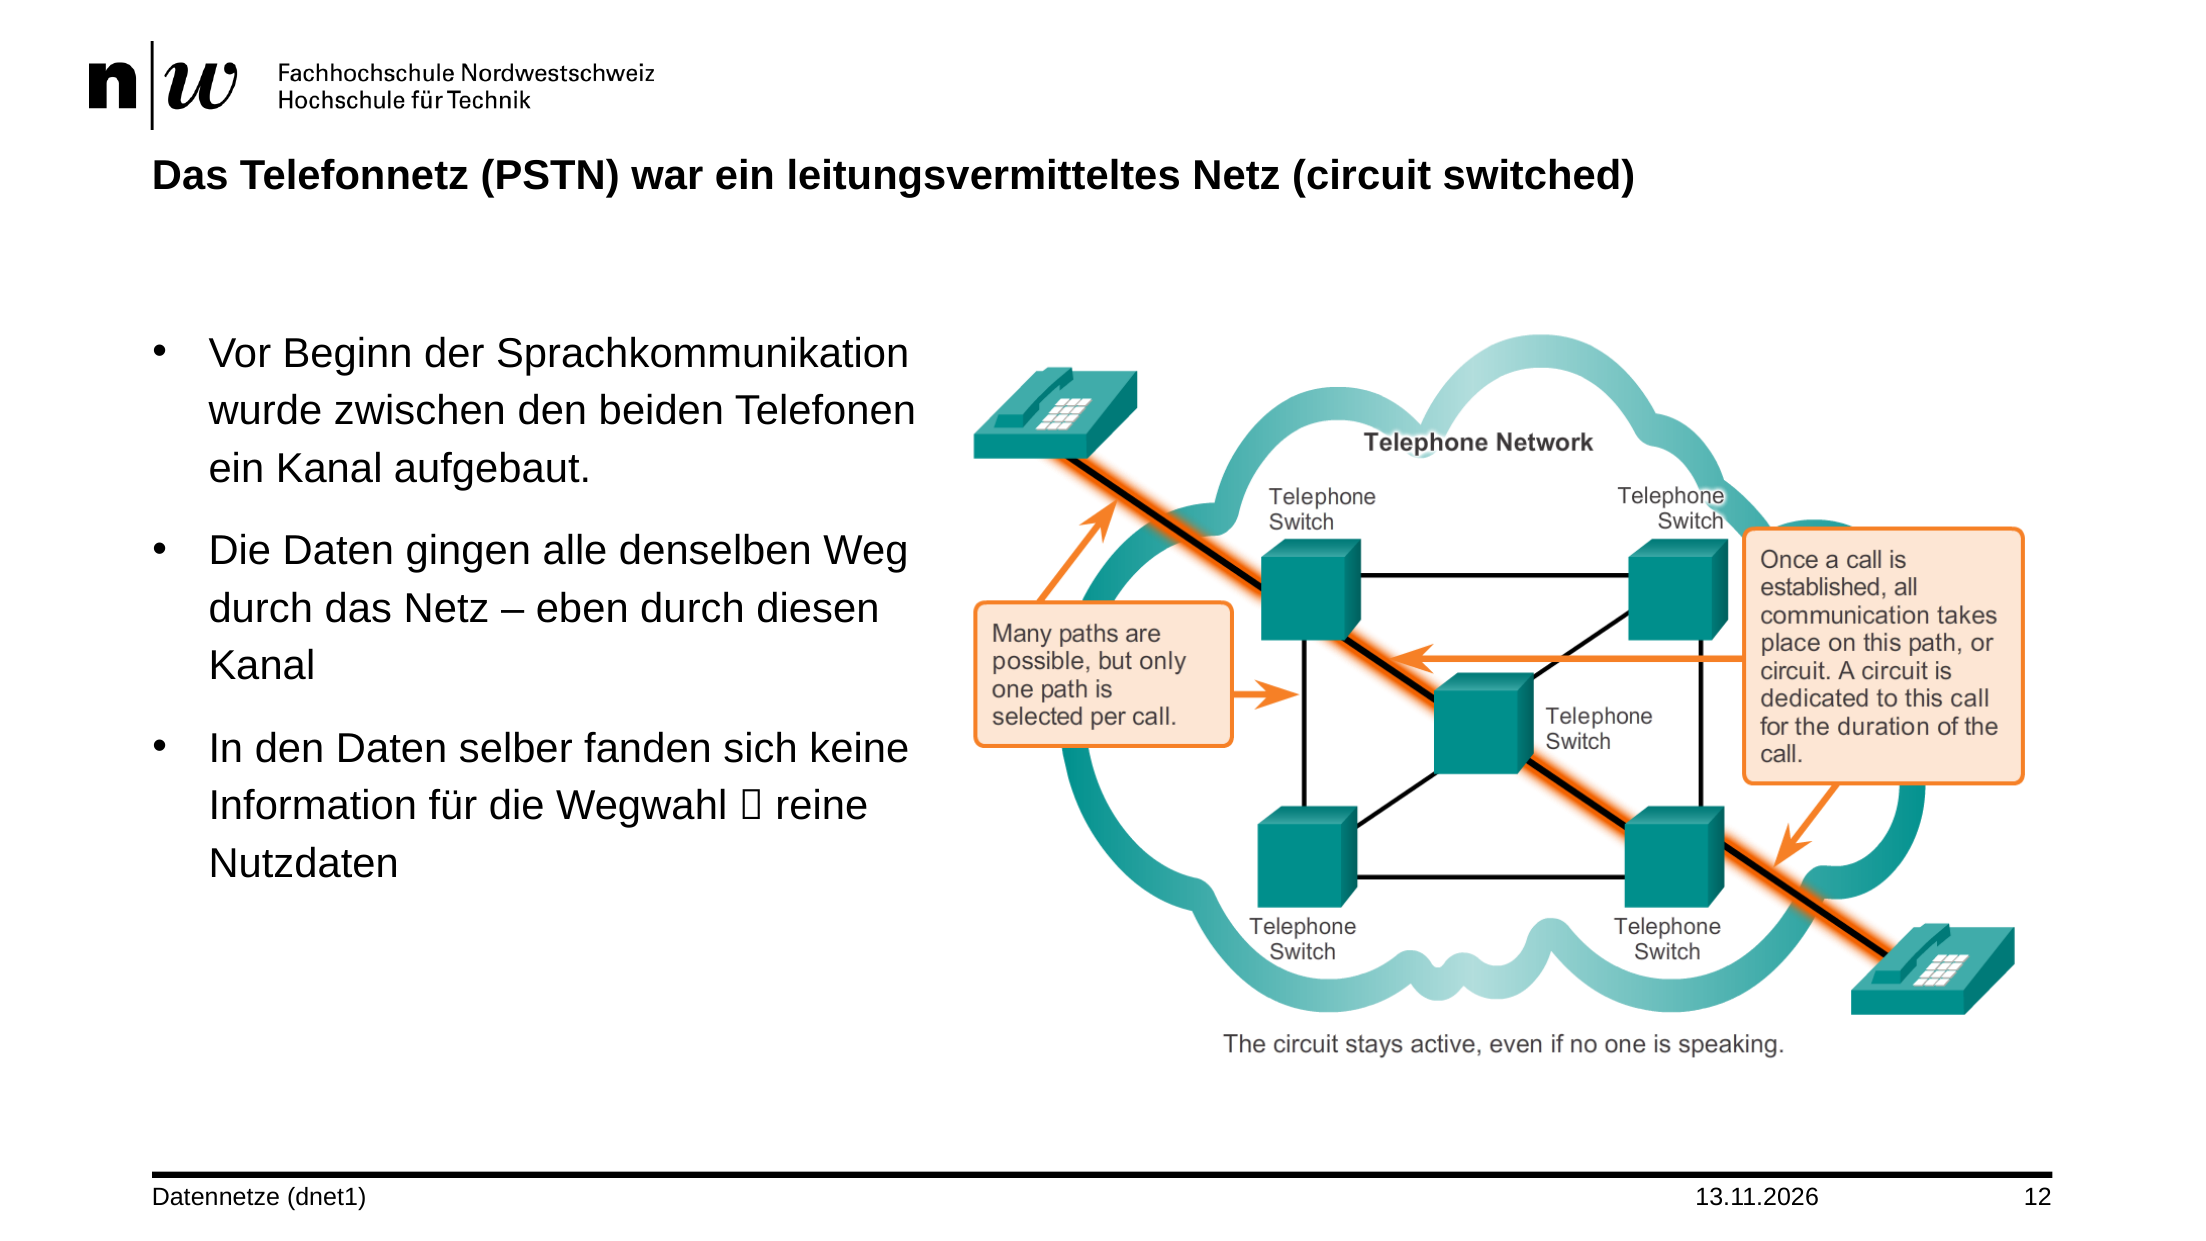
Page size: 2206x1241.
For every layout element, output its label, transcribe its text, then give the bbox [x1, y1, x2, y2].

list Vor Beginn der Sprachkommunikation wurde zwischen den beiden Telefonen ein Kanal aufgebaut. Die Daten gingen alle denselben Weg durch das Netz – eben durch diesen Kanal In den Daten selber fanden sich keine Information für die Wegwahl  reine Nutzdaten [152, 317, 950, 1093]
picture [960, 313, 2053, 1071]
footer Datennetze (dnet1) [151, 1180, 1696, 1211]
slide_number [1696, 1180, 1873, 1211]
title Das Telefonnetz (PSTN) war ein leitungsvermitteltes Netz (circuit switched) [151, 147, 2052, 207]
slide_number 12 [1873, 1180, 2052, 1211]
picture [89, 41, 654, 130]
